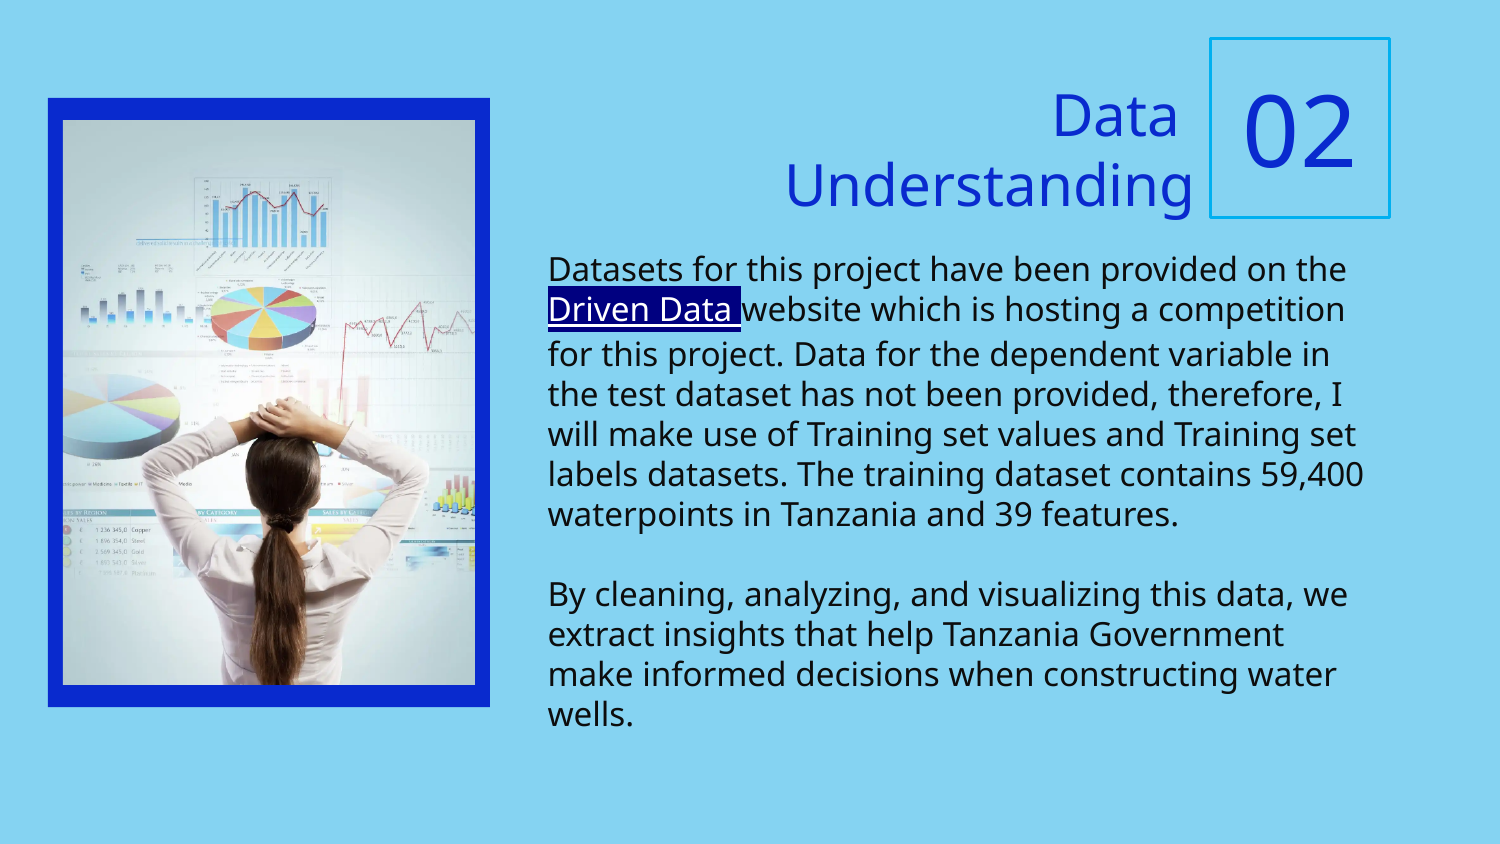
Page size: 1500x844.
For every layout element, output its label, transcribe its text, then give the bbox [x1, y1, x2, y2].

title Data Understanding [589, 69, 1211, 233]
text_box 02 [1210, 38, 1390, 218]
picture [62, 120, 476, 686]
text_box [47, 97, 490, 708]
text_box Datasets for this project have been provided on the Driven Data website which is hosting a competition for this project. Data for the dependent variable in the test dataset has not been provided, therefore, I will make use of Training set values and Training set labels datasets. The training dataset contains 59,400 waterpoints in Tanzania and 39 features. By cleaning, analyzing, and visualizing this data, we extract insights that help Tanzania Government make informed decisions when constructing water wells. [532, 233, 1390, 806]
